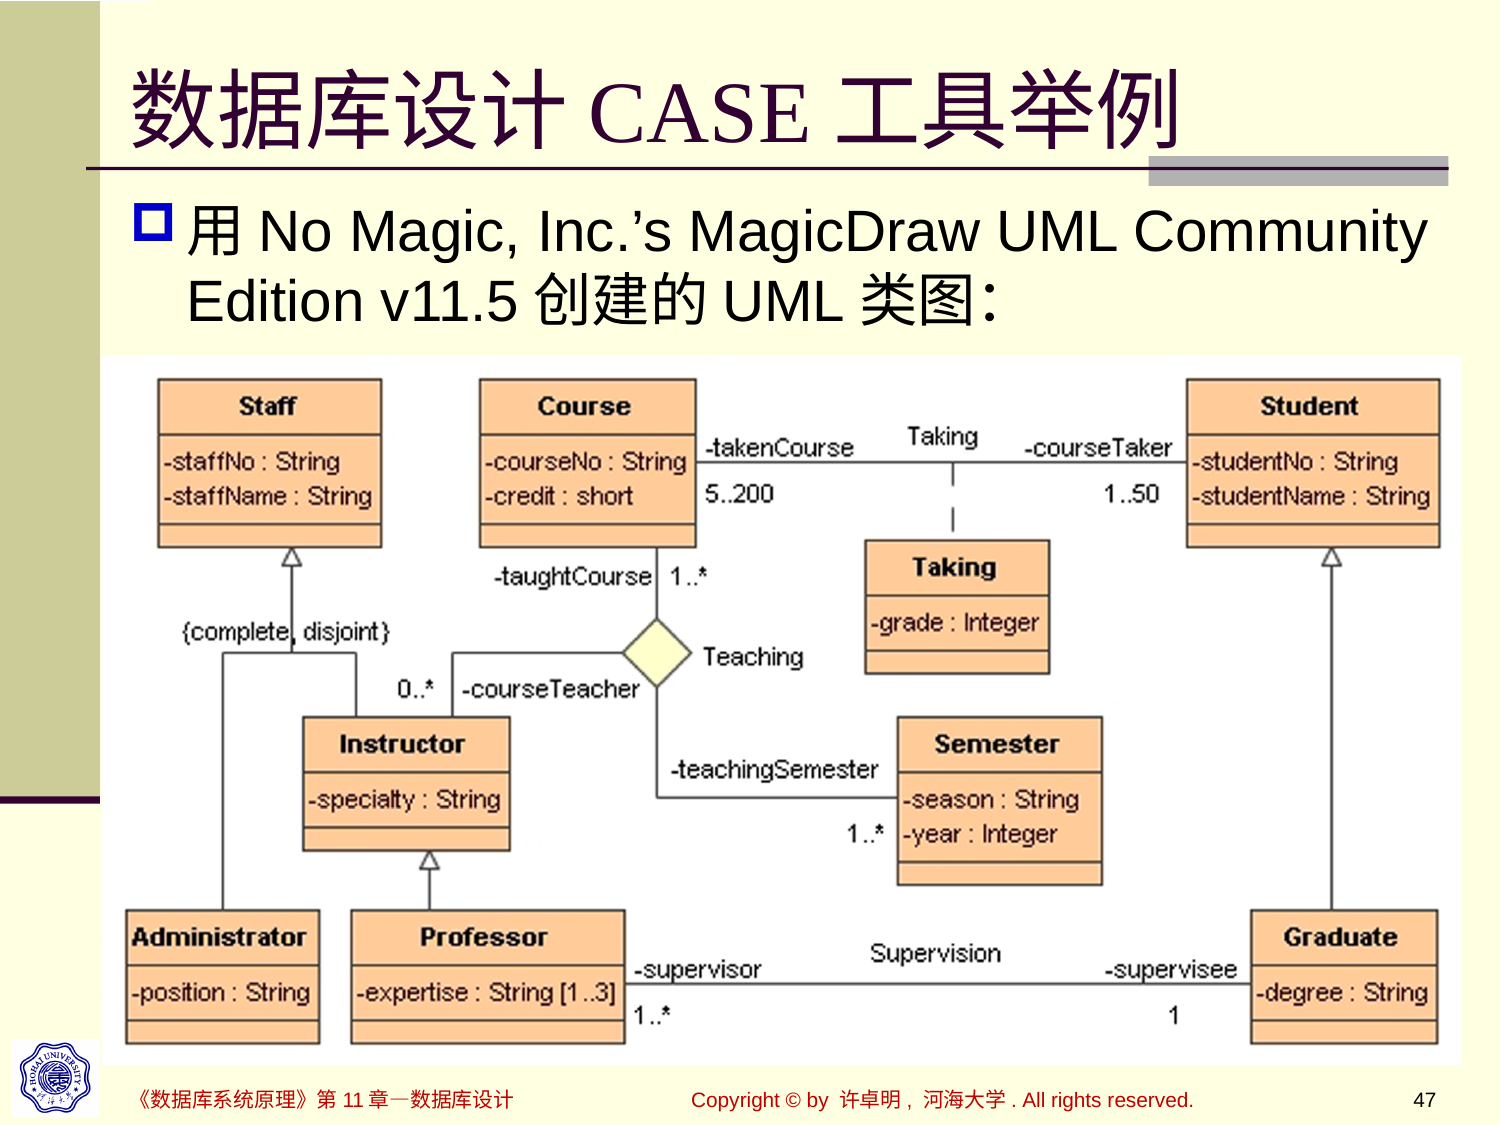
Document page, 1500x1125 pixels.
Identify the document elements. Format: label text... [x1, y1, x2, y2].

slide_number Copyright © by 许卓明, 河海大学. All rights reserved. [675, 1079, 1327, 1124]
title 数据库设计CASE工具举例 [114, 51, 1452, 165]
list 用No Magic, Inc.’s MagicDraw UML Community Edition v11.5创建的UML类图： [114, 185, 1452, 354]
picture [11, 1039, 99, 1117]
slide_number 47 [1344, 1079, 1452, 1124]
picture [102, 355, 1461, 1065]
footer 《数据库系统原理》第11章—数据库设计 [114, 1079, 655, 1124]
